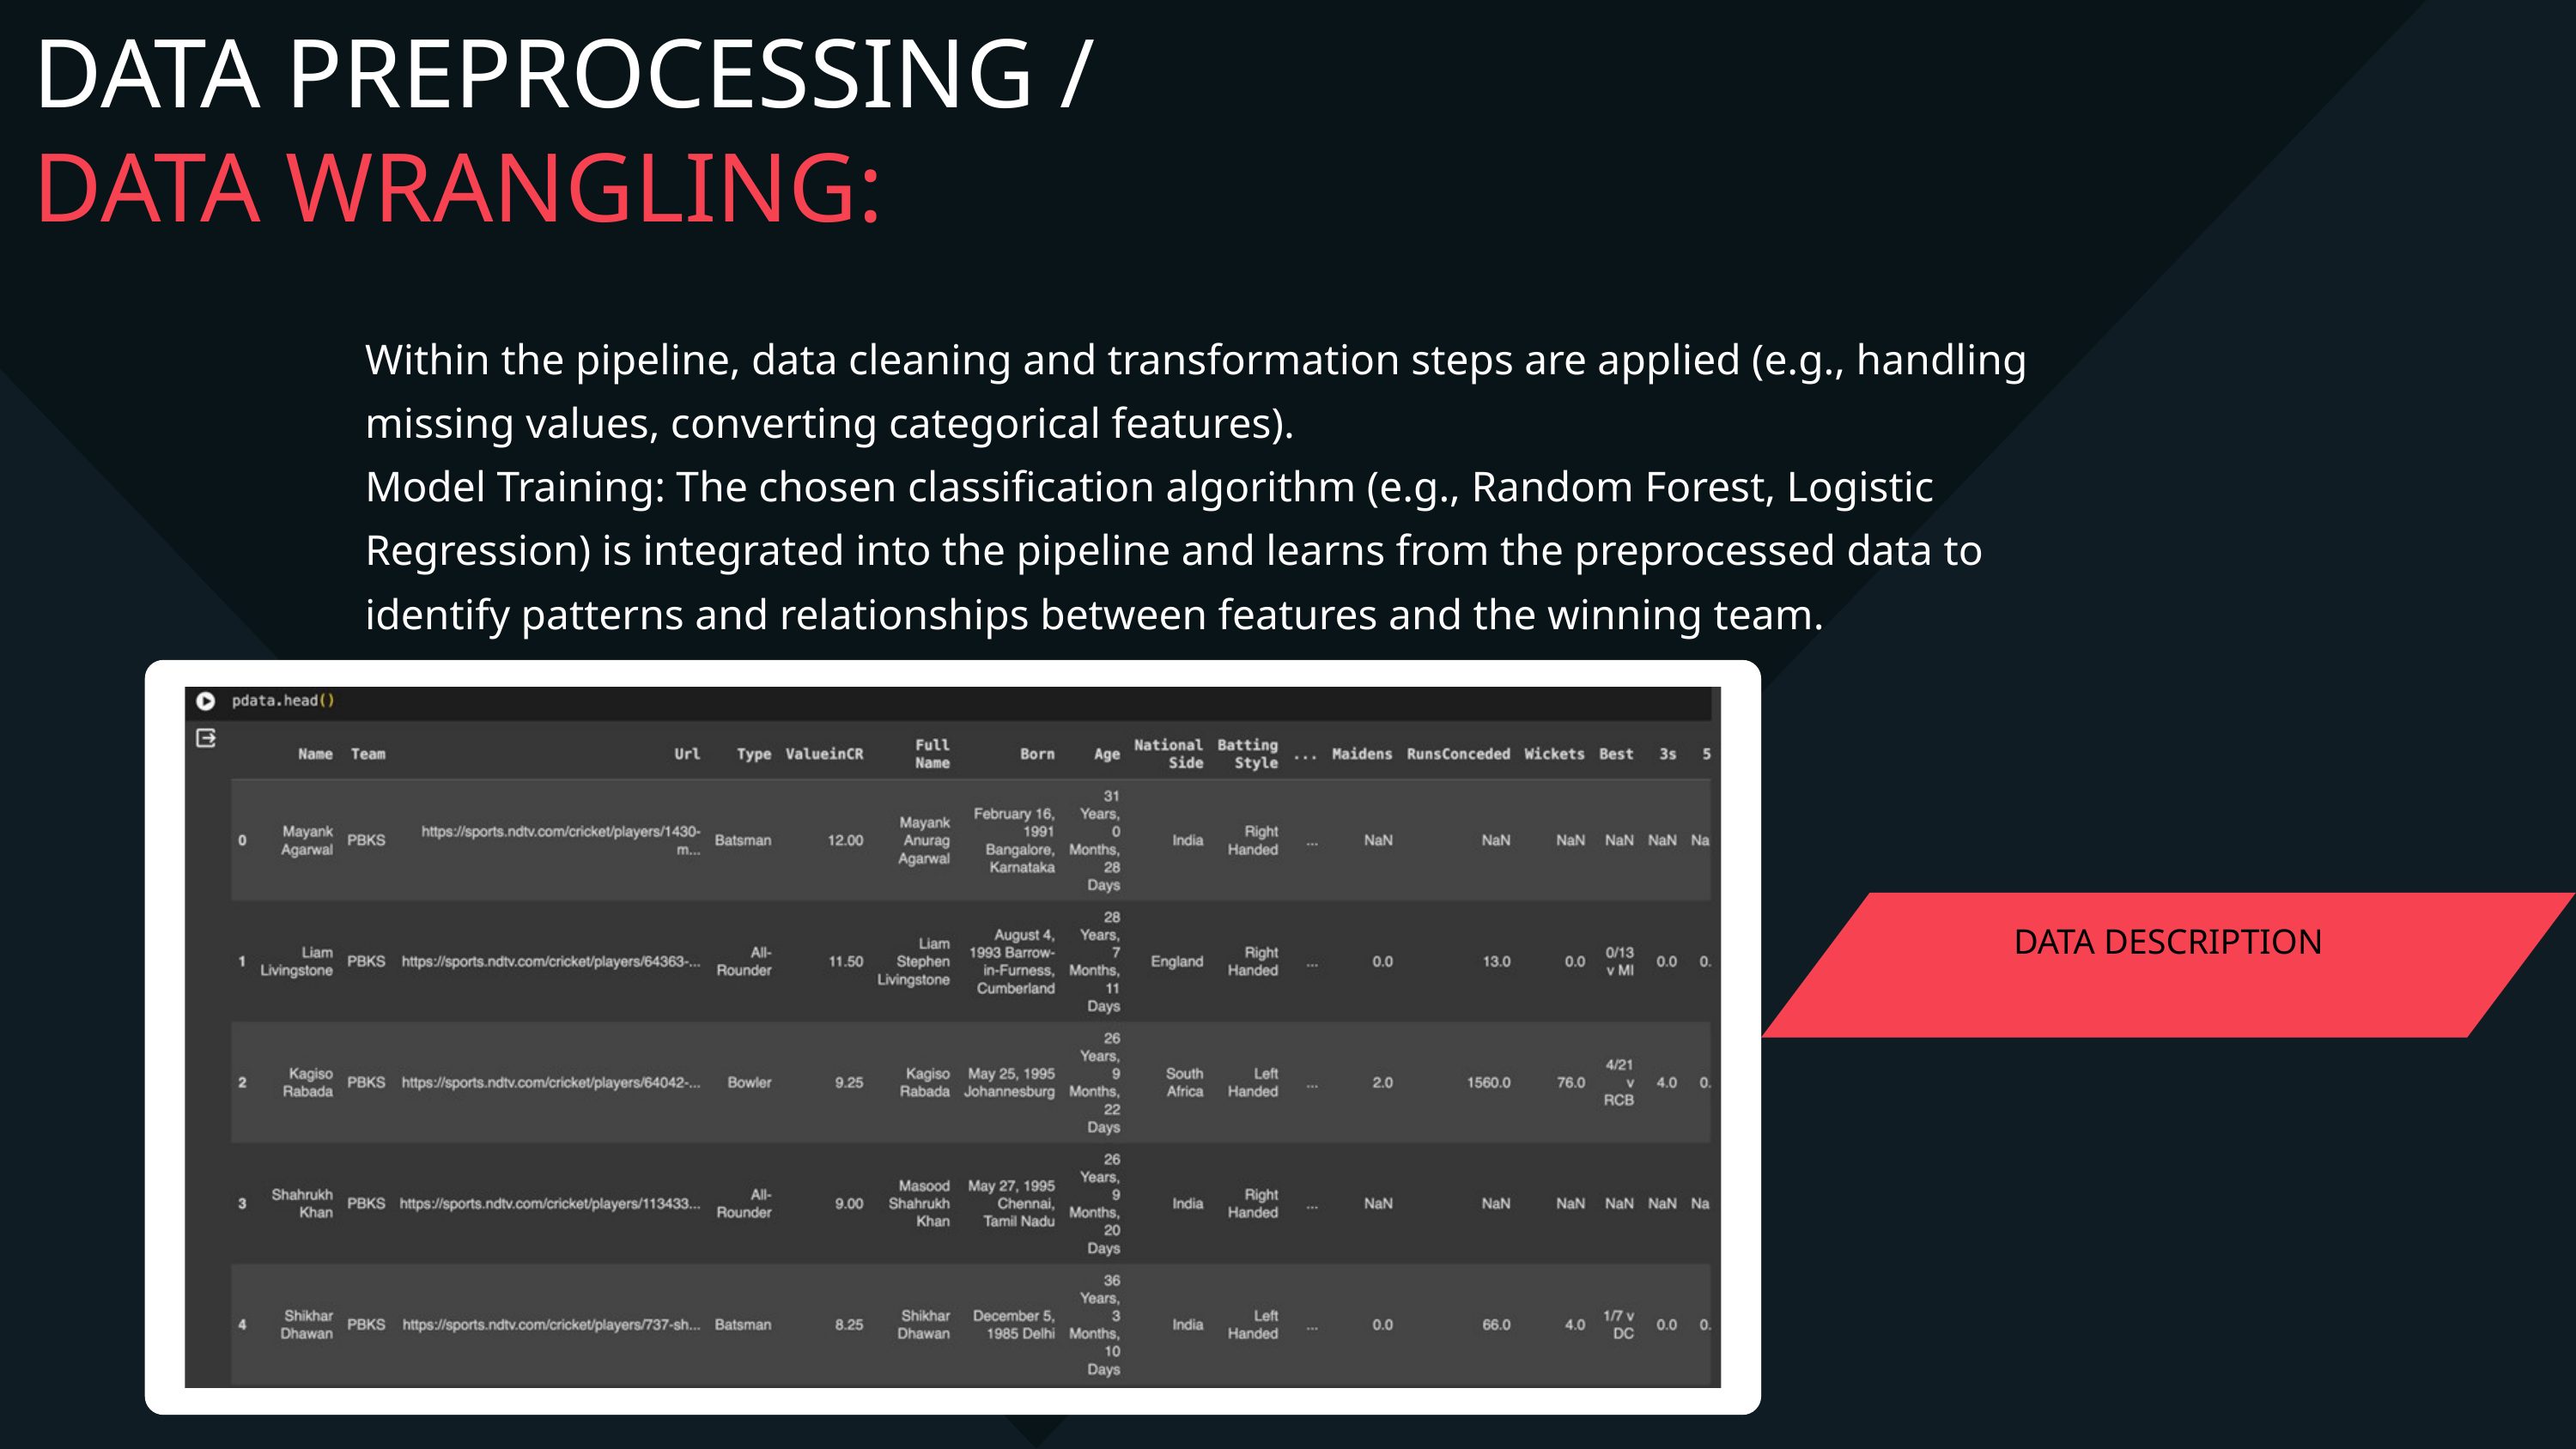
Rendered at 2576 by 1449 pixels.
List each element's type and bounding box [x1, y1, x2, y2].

text_box [1768, 892, 2576, 1038]
text_box [0, 0, 2576, 1449]
text_box [144, 659, 1762, 1416]
